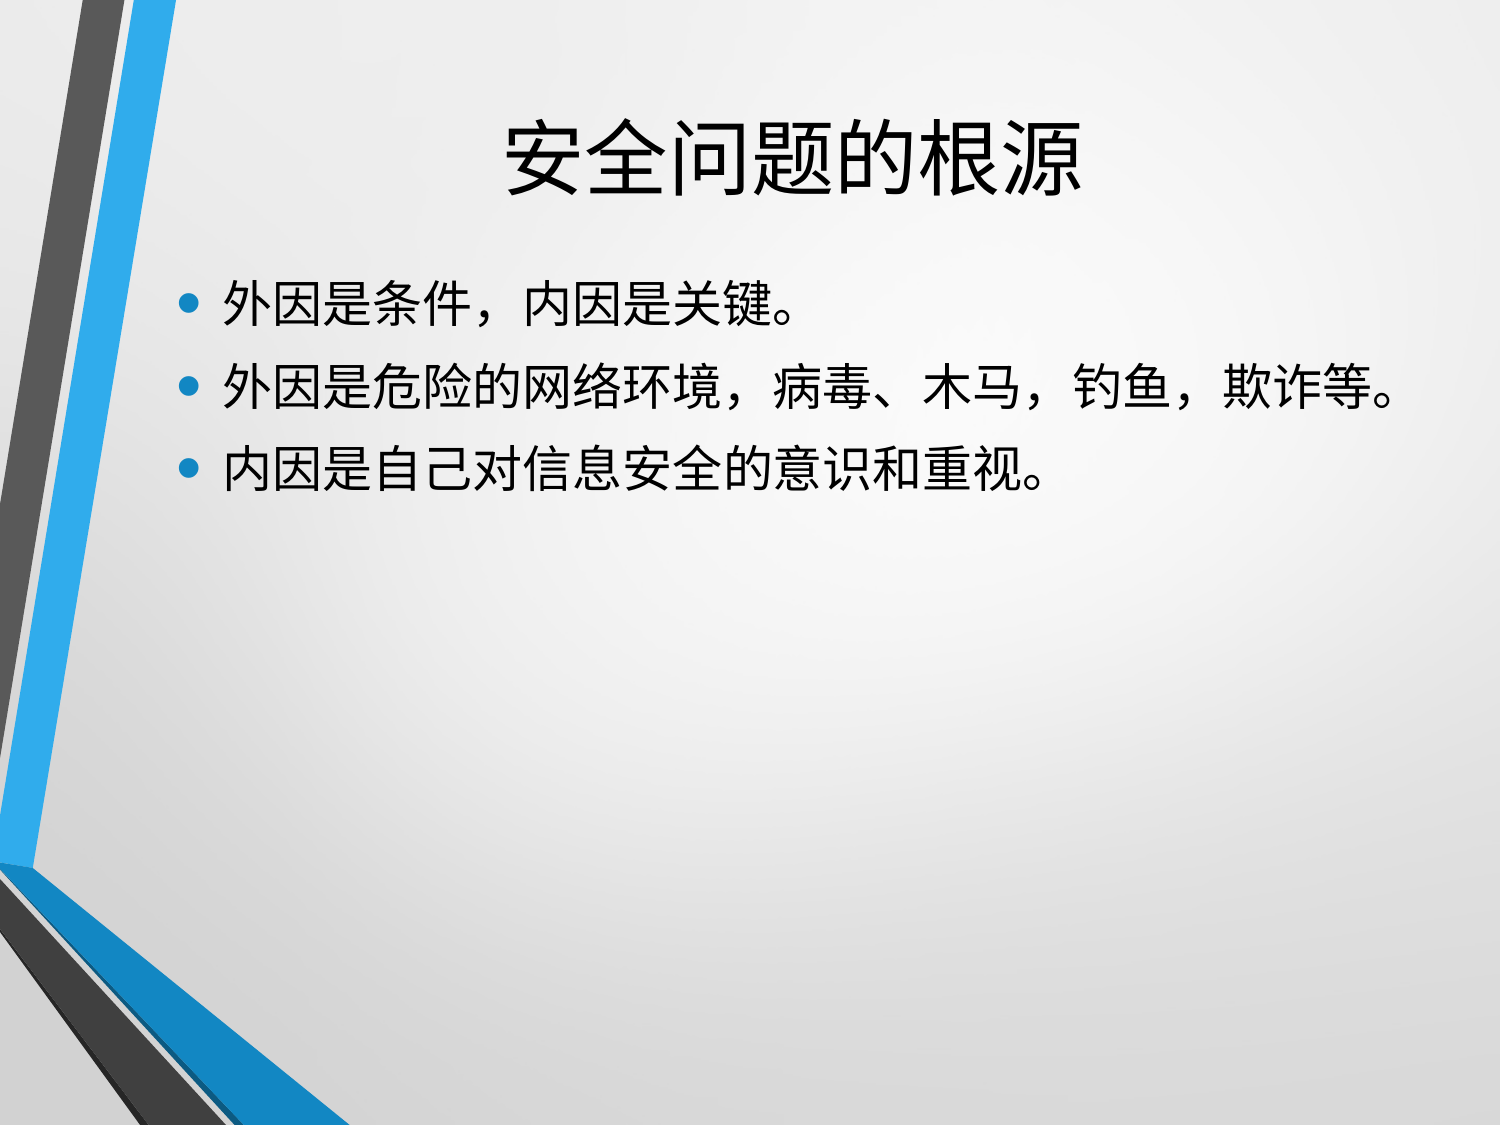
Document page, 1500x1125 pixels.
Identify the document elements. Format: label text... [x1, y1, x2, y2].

list 外因是条件，内因是关键。 外因是危险的网络环境，病毒、木马，钓鱼，欺诈等。 内因是自己对信息安全的意识和重视。 [161, 265, 1425, 985]
title 安全问题的根源 [161, 75, 1425, 238]
